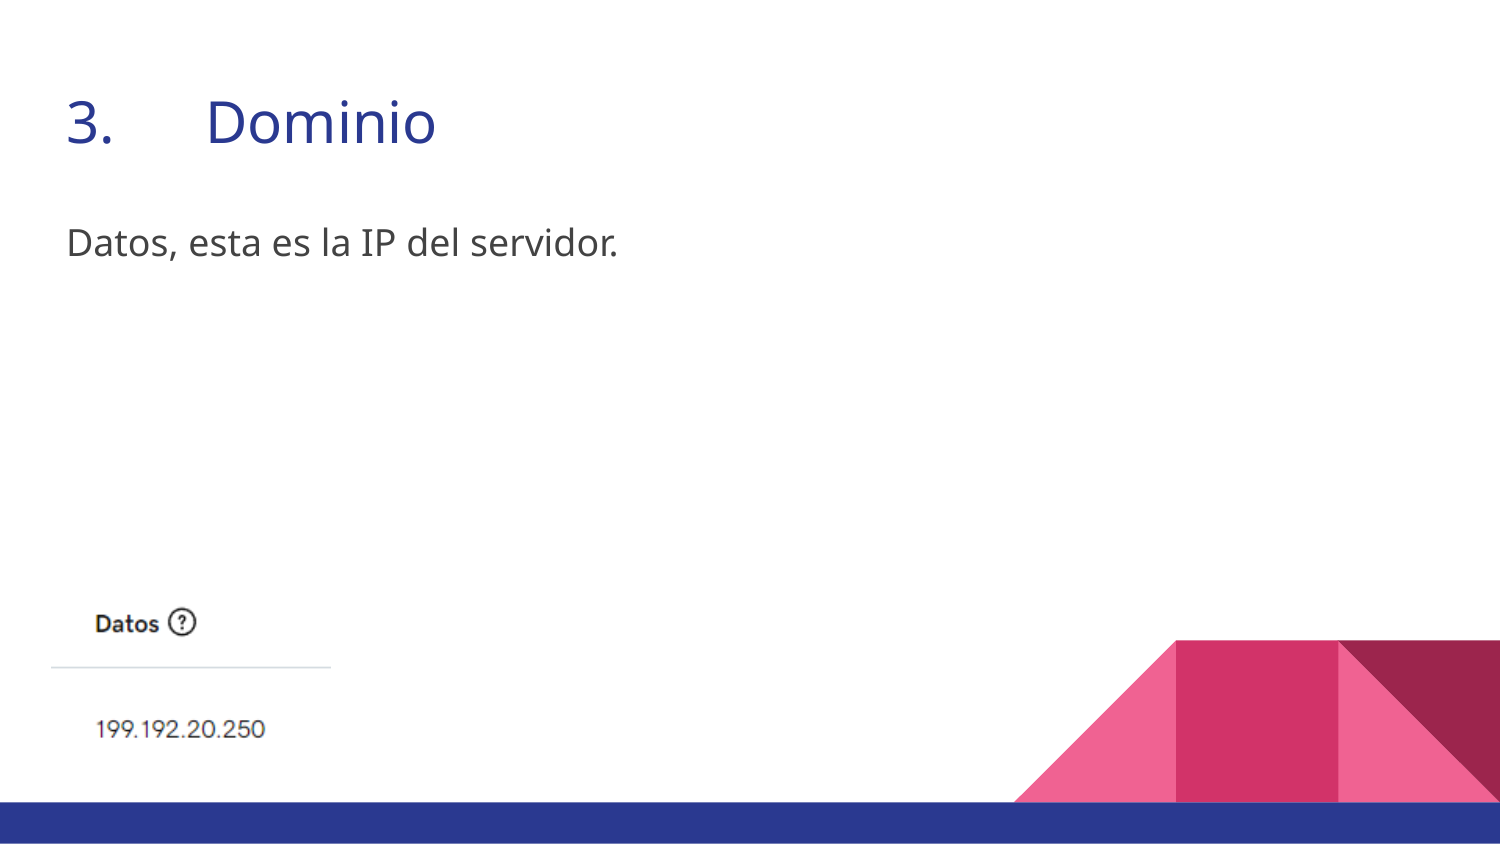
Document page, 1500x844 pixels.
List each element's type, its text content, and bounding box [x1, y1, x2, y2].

title 3. Dominio [51, 70, 1449, 171]
picture [50, 571, 331, 782]
list Datos, esta es la IP del servidor. [51, 201, 1449, 782]
